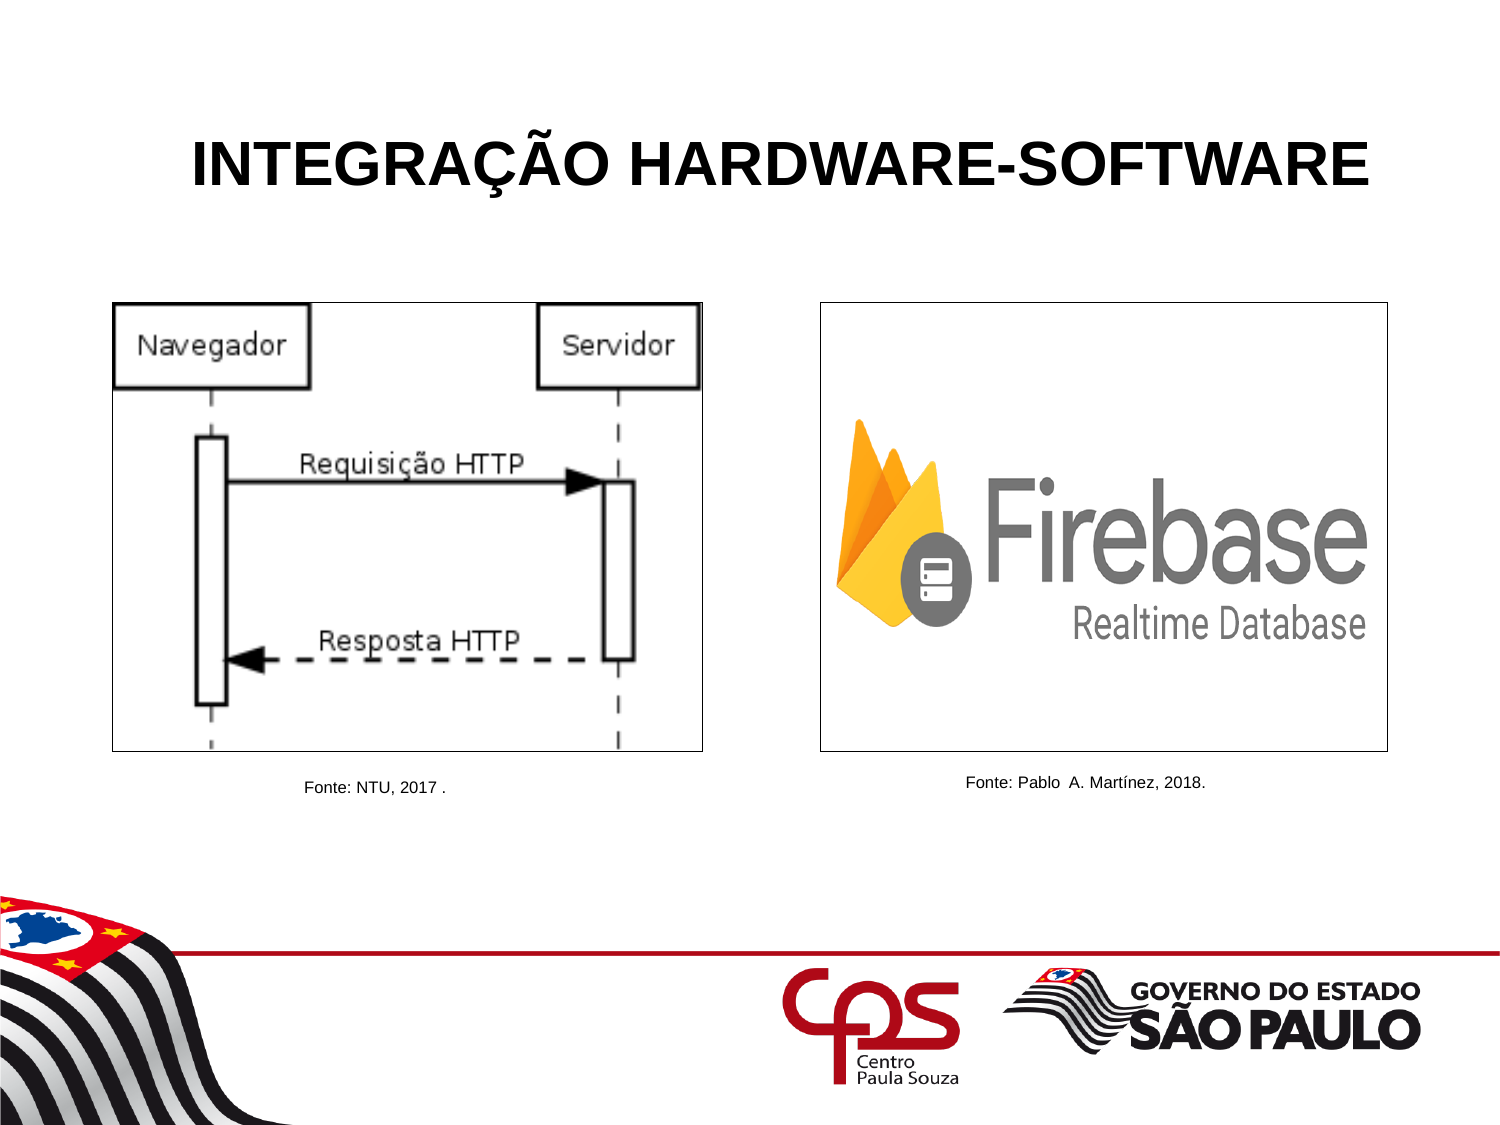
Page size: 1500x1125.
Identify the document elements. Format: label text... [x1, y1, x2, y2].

picture [820, 302, 1389, 752]
picture [0, 896, 1500, 1125]
title INTEGRAÇÃO HARDWARE-SOFTWARE [107, 66, 1458, 254]
text_box Fonte: NTU, 2017 . [289, 769, 632, 805]
picture [111, 302, 703, 752]
text_box Fonte: Pablo A. Martínez, 2018. [950, 764, 1294, 800]
